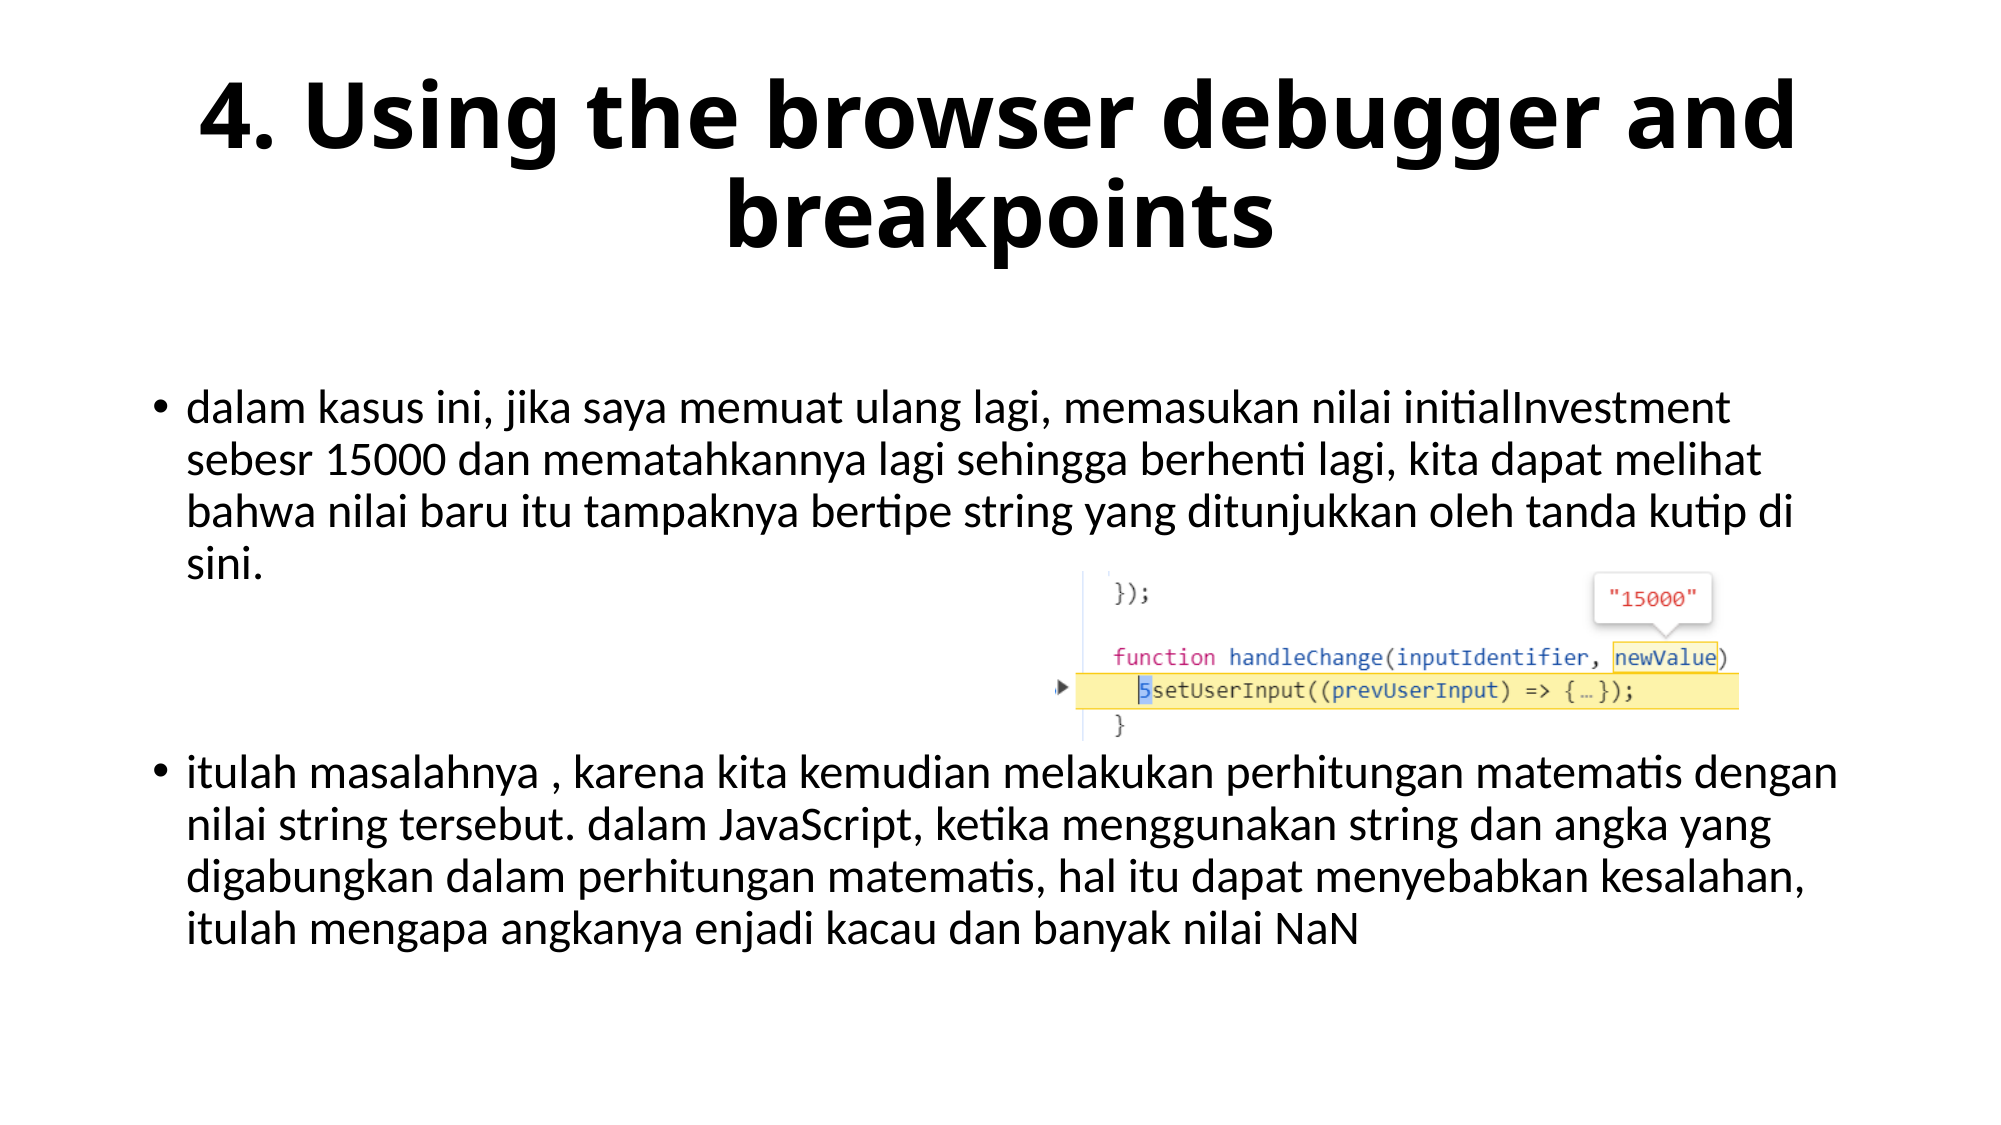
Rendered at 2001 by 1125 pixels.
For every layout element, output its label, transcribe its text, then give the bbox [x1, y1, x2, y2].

list dalam kasus ini, jika saya memuat ulang lagi, memasukan nilai initialInvestment sebesr 15000 dan mematahkannya lagi sehingga berhenti lagi, kita dapat melihat bahwa nilai baru itu tampaknya bertipe string yang ditunjukkan oleh tanda kutip di sini. itulah masalahnya , karena kita kemudian melakukan perhitungan matematis dengan nilai string tersebut. dalam JavaScript, ketika menggunakan string dan angka yang digabungkan dalam perhitungan matematis, hal itu dapat menyebabkan kesalahan, itulah mengapa angkanya enjadi kacau dan banyak nilai NaN [137, 299, 1863, 1014]
picture [1055, 571, 1739, 741]
title 4. Using the browser debugger and breakpoints [137, 59, 1863, 278]
